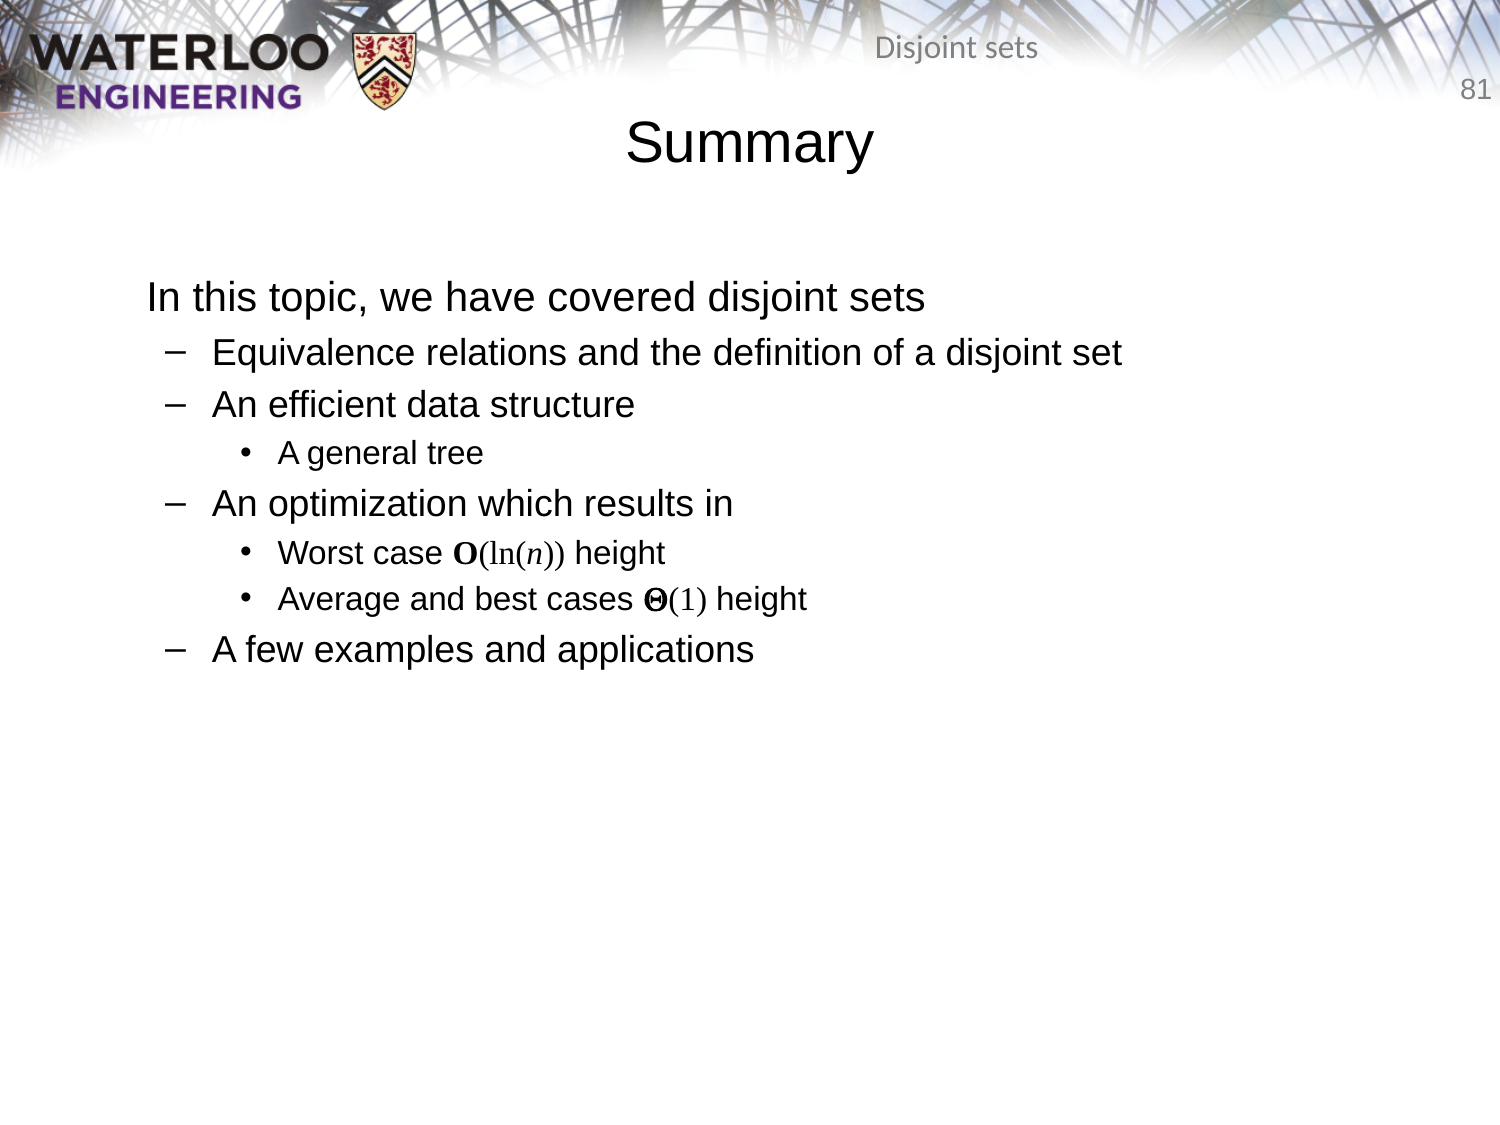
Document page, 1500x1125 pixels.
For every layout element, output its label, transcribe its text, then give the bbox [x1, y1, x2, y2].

list In this topic, we have covered disjoint sets Equivalence relations and the definition of a disjoint set An efficient data structure A general tree An optimization which results in Worst case O(ln(n)) height Average and best cases Q(1) height A few examples and applications [74, 262, 1426, 1006]
title Summary [74, 44, 1426, 233]
picture [0, 0, 1500, 1125]
